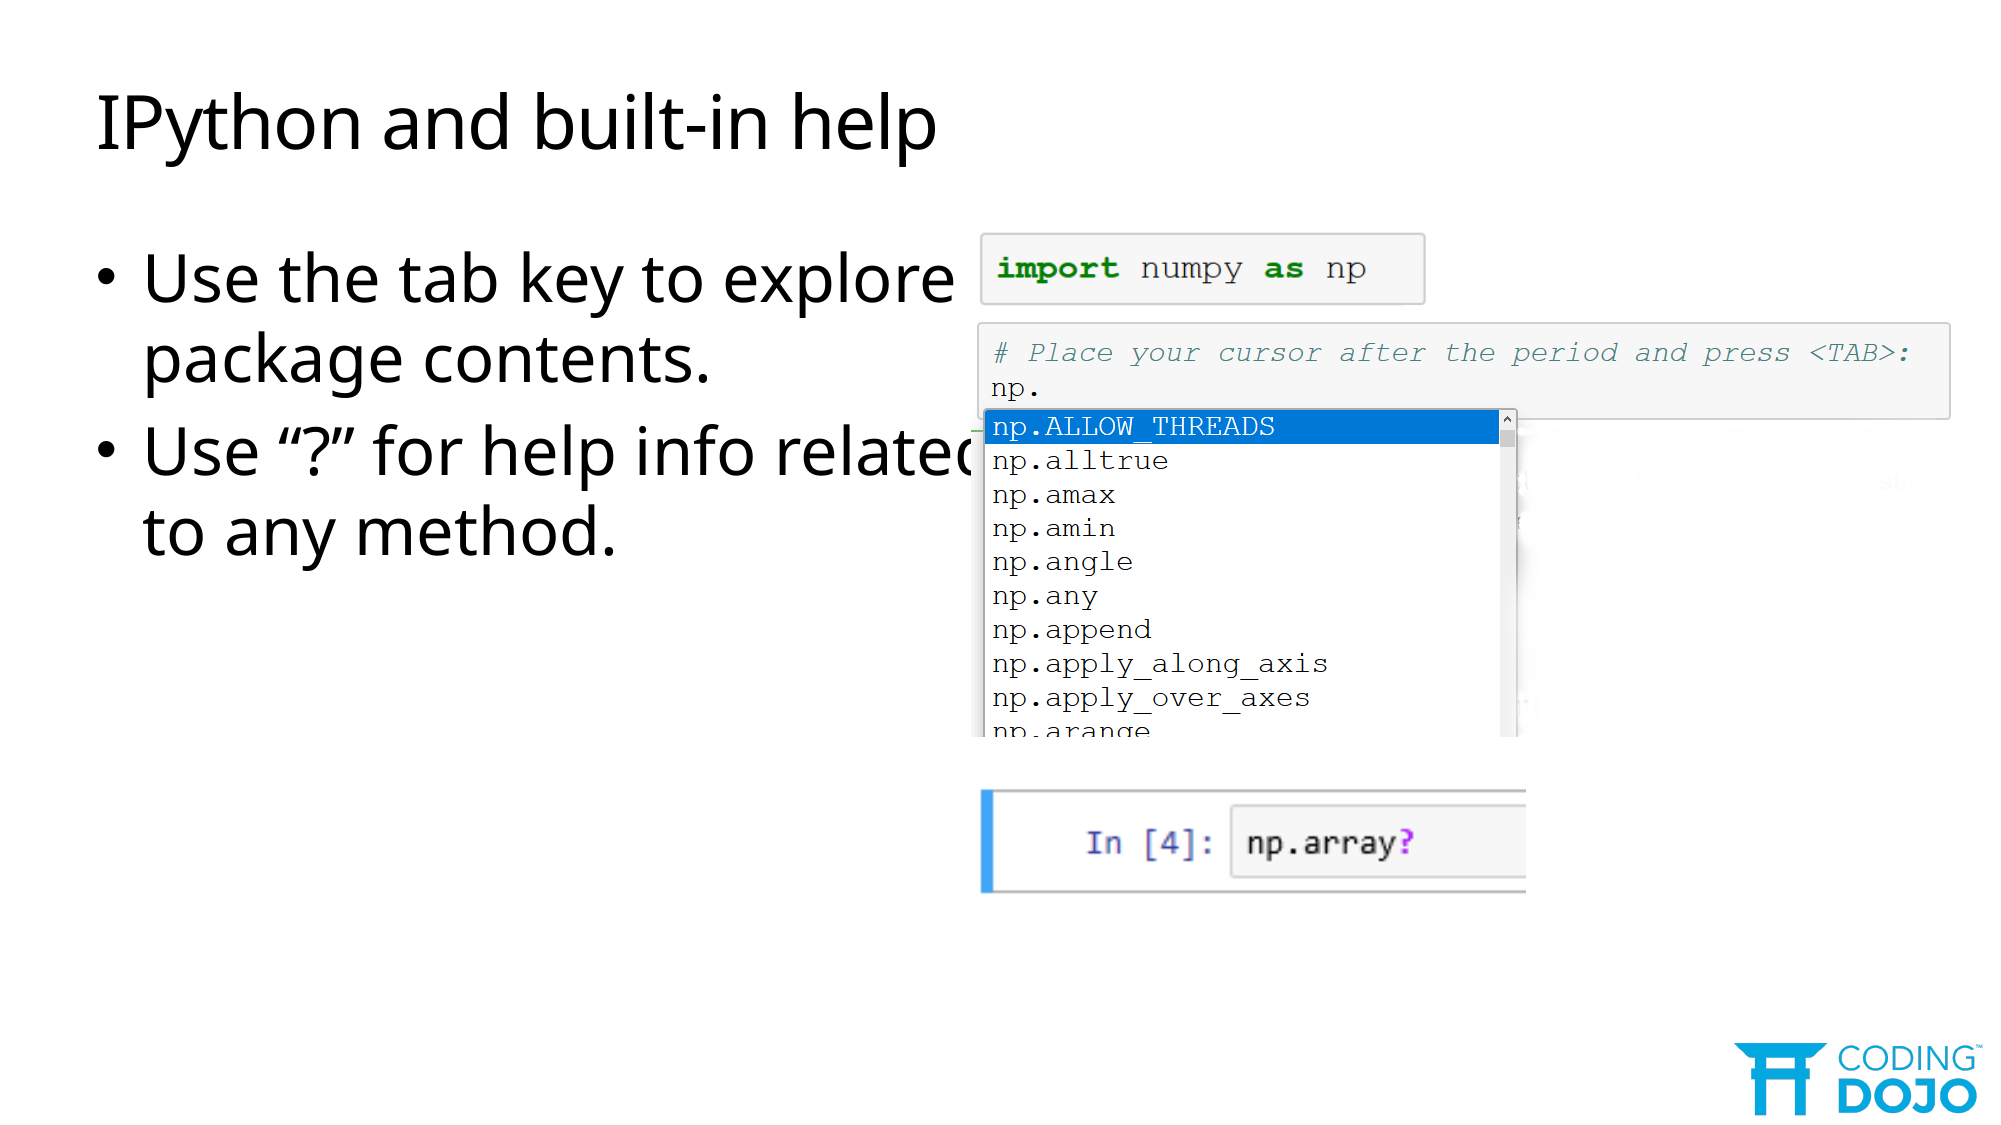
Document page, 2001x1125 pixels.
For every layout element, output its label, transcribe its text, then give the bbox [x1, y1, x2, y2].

picture [966, 319, 1956, 737]
title IPython and built-in help [96, 75, 1904, 166]
picture [967, 778, 1527, 911]
list Use the tab key to explore package contents. Use “?” for help info related to any method. [95, 235, 1066, 710]
picture [973, 226, 1433, 312]
